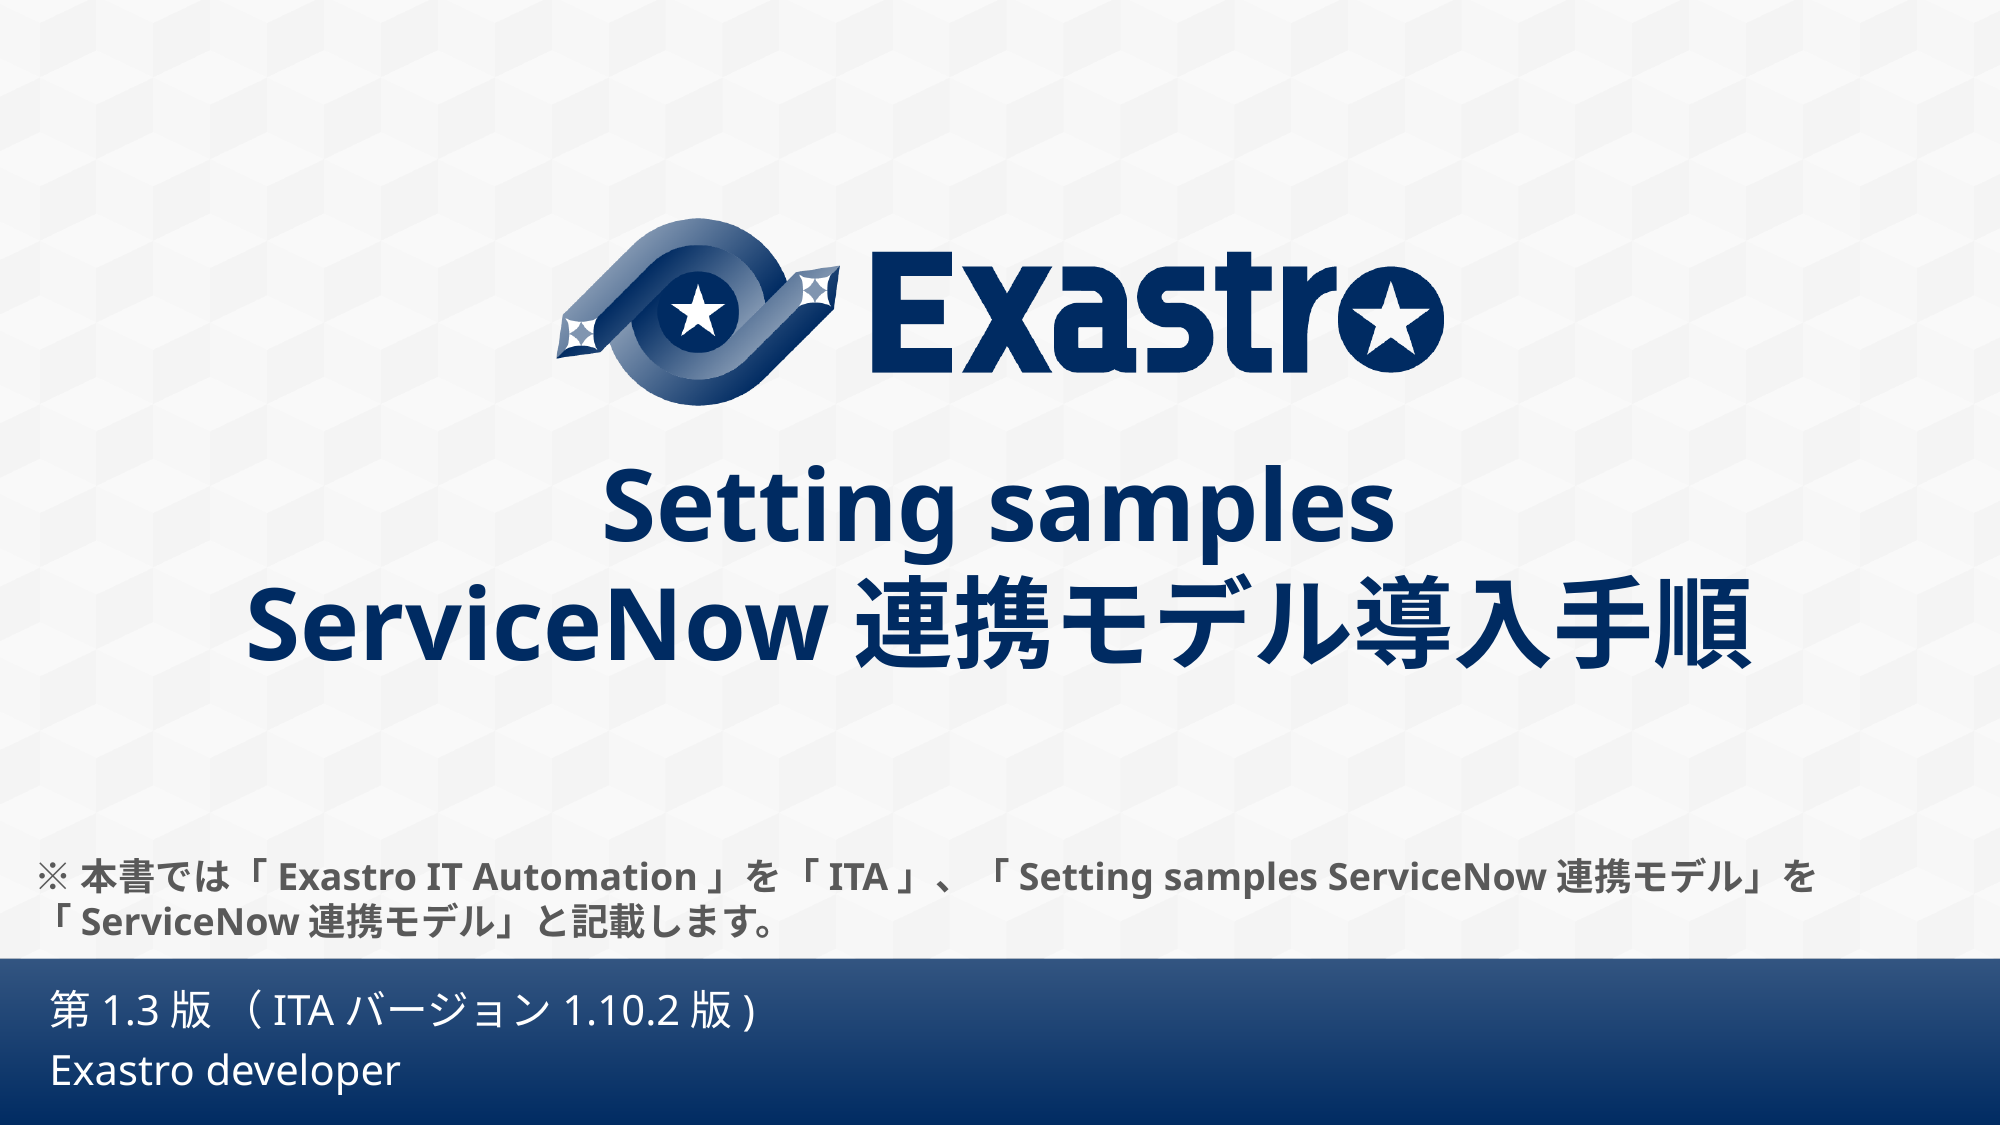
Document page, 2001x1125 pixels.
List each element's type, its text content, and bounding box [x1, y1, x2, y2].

title Setting samples ServiceNow連携モデル導入手順 [39, 432, 1961, 681]
list 第1.3版 （ITAバージョン1.10.2版) Exastro developer​ [34, 975, 1468, 1103]
picture [0, 0, 2000, 1125]
text_box ※本書では「Exastro IT Automation」を「ITA」、「Setting samples ServiceNow連携モデル」を「ServiceNow連携モデル」と記載します。 ​ [19, 845, 1981, 951]
